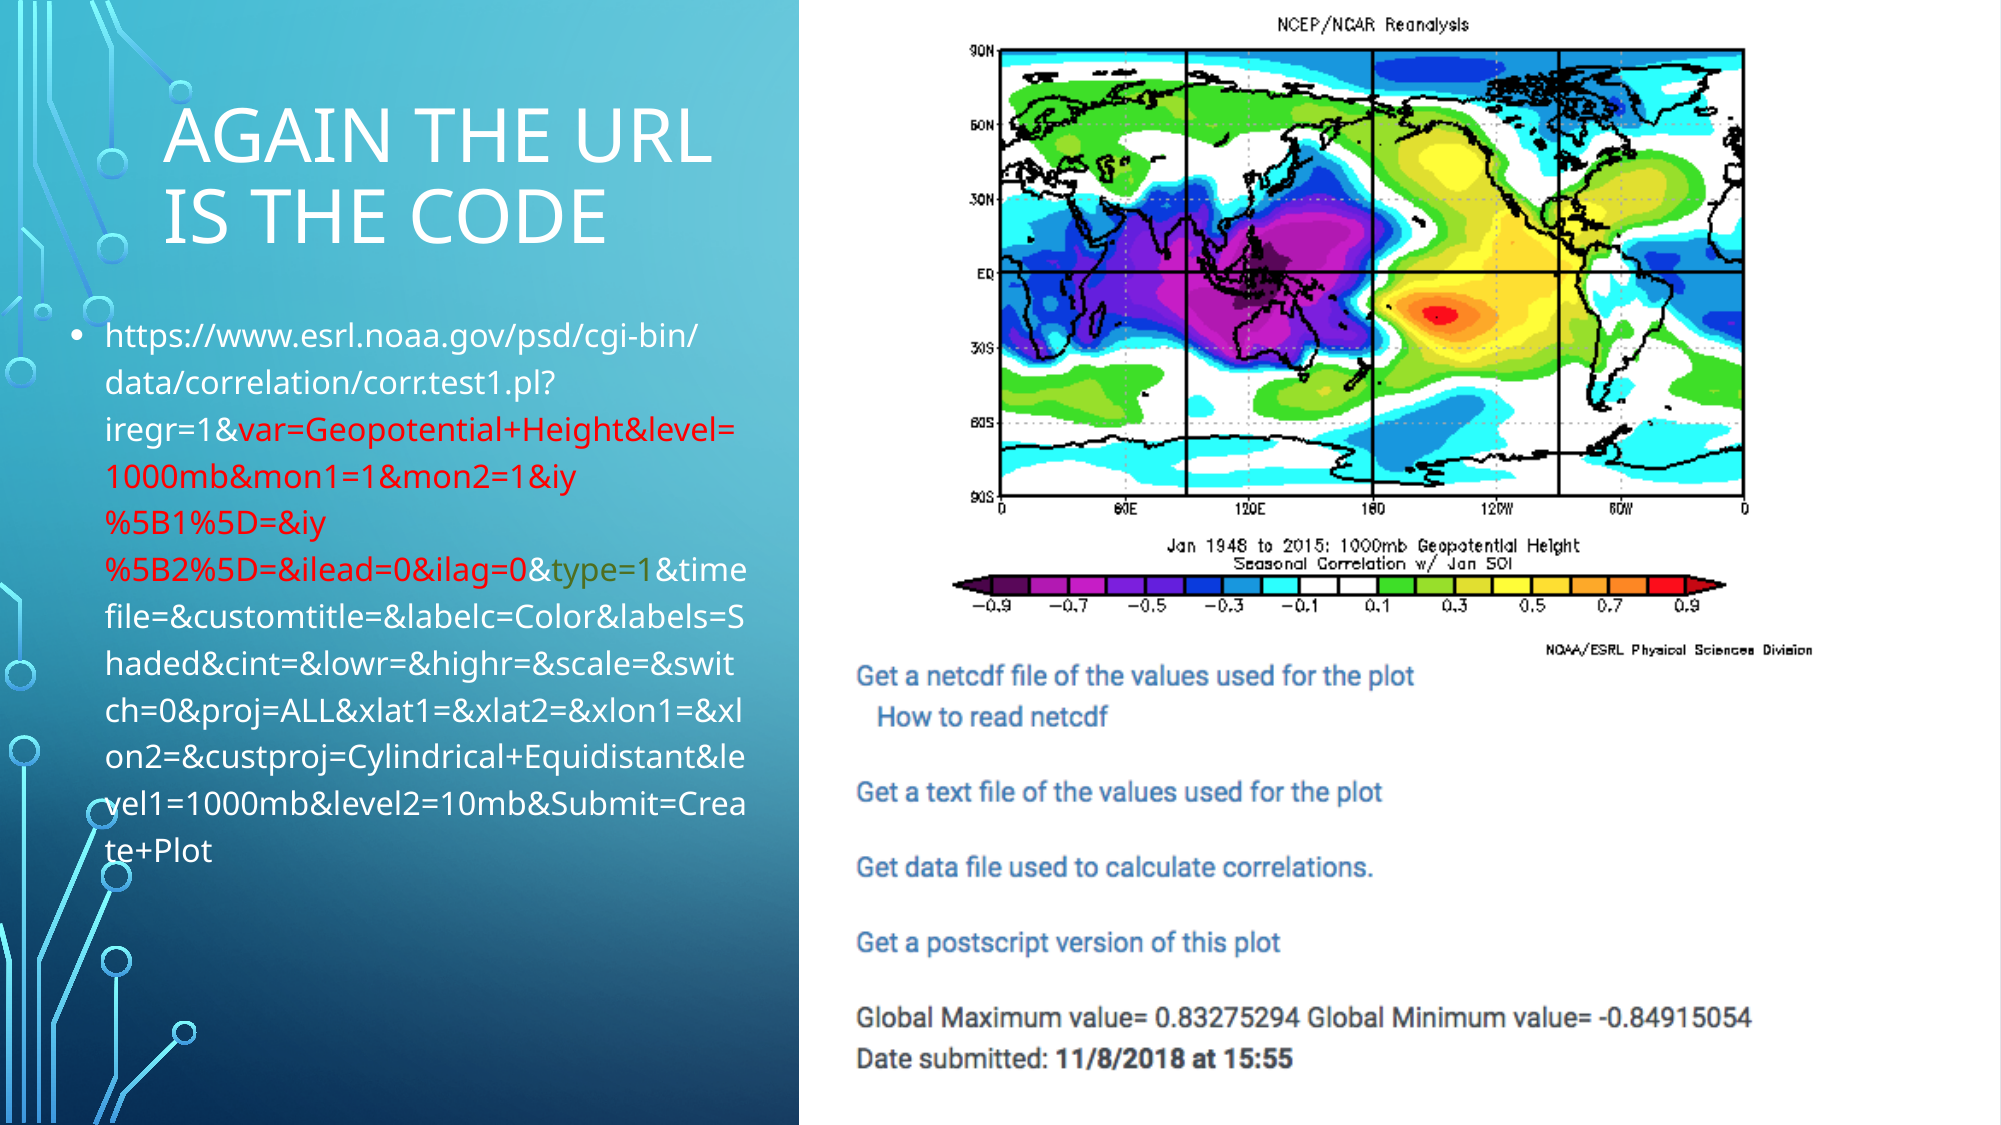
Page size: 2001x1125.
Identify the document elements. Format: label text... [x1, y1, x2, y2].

list https://www.esrl.noaa.gov/psd/cgi-bin/data/correlation/corr.test1.pl?iregr=1&var=Geopotential+Height&level=1000mb&mon1=1&mon2=1&iy%5B1%5D=&iy%5B2%5D=&ilead=0&ilag=0&type=1&timefile=&customtitle=&labelc=Color&labels=Shaded&cint=&lowr=&highr=&scale=&switch=0&proj=ALL&xlat1=&xlat2=&xlon1=&xlon2=&custproj=Cylindrical+Equidistant&level1=1000mb&level2=10mb&Submit=Create+Plot [54, 300, 764, 882]
picture [799, 0, 2000, 1125]
title Again the URL is the code [149, 57, 782, 301]
